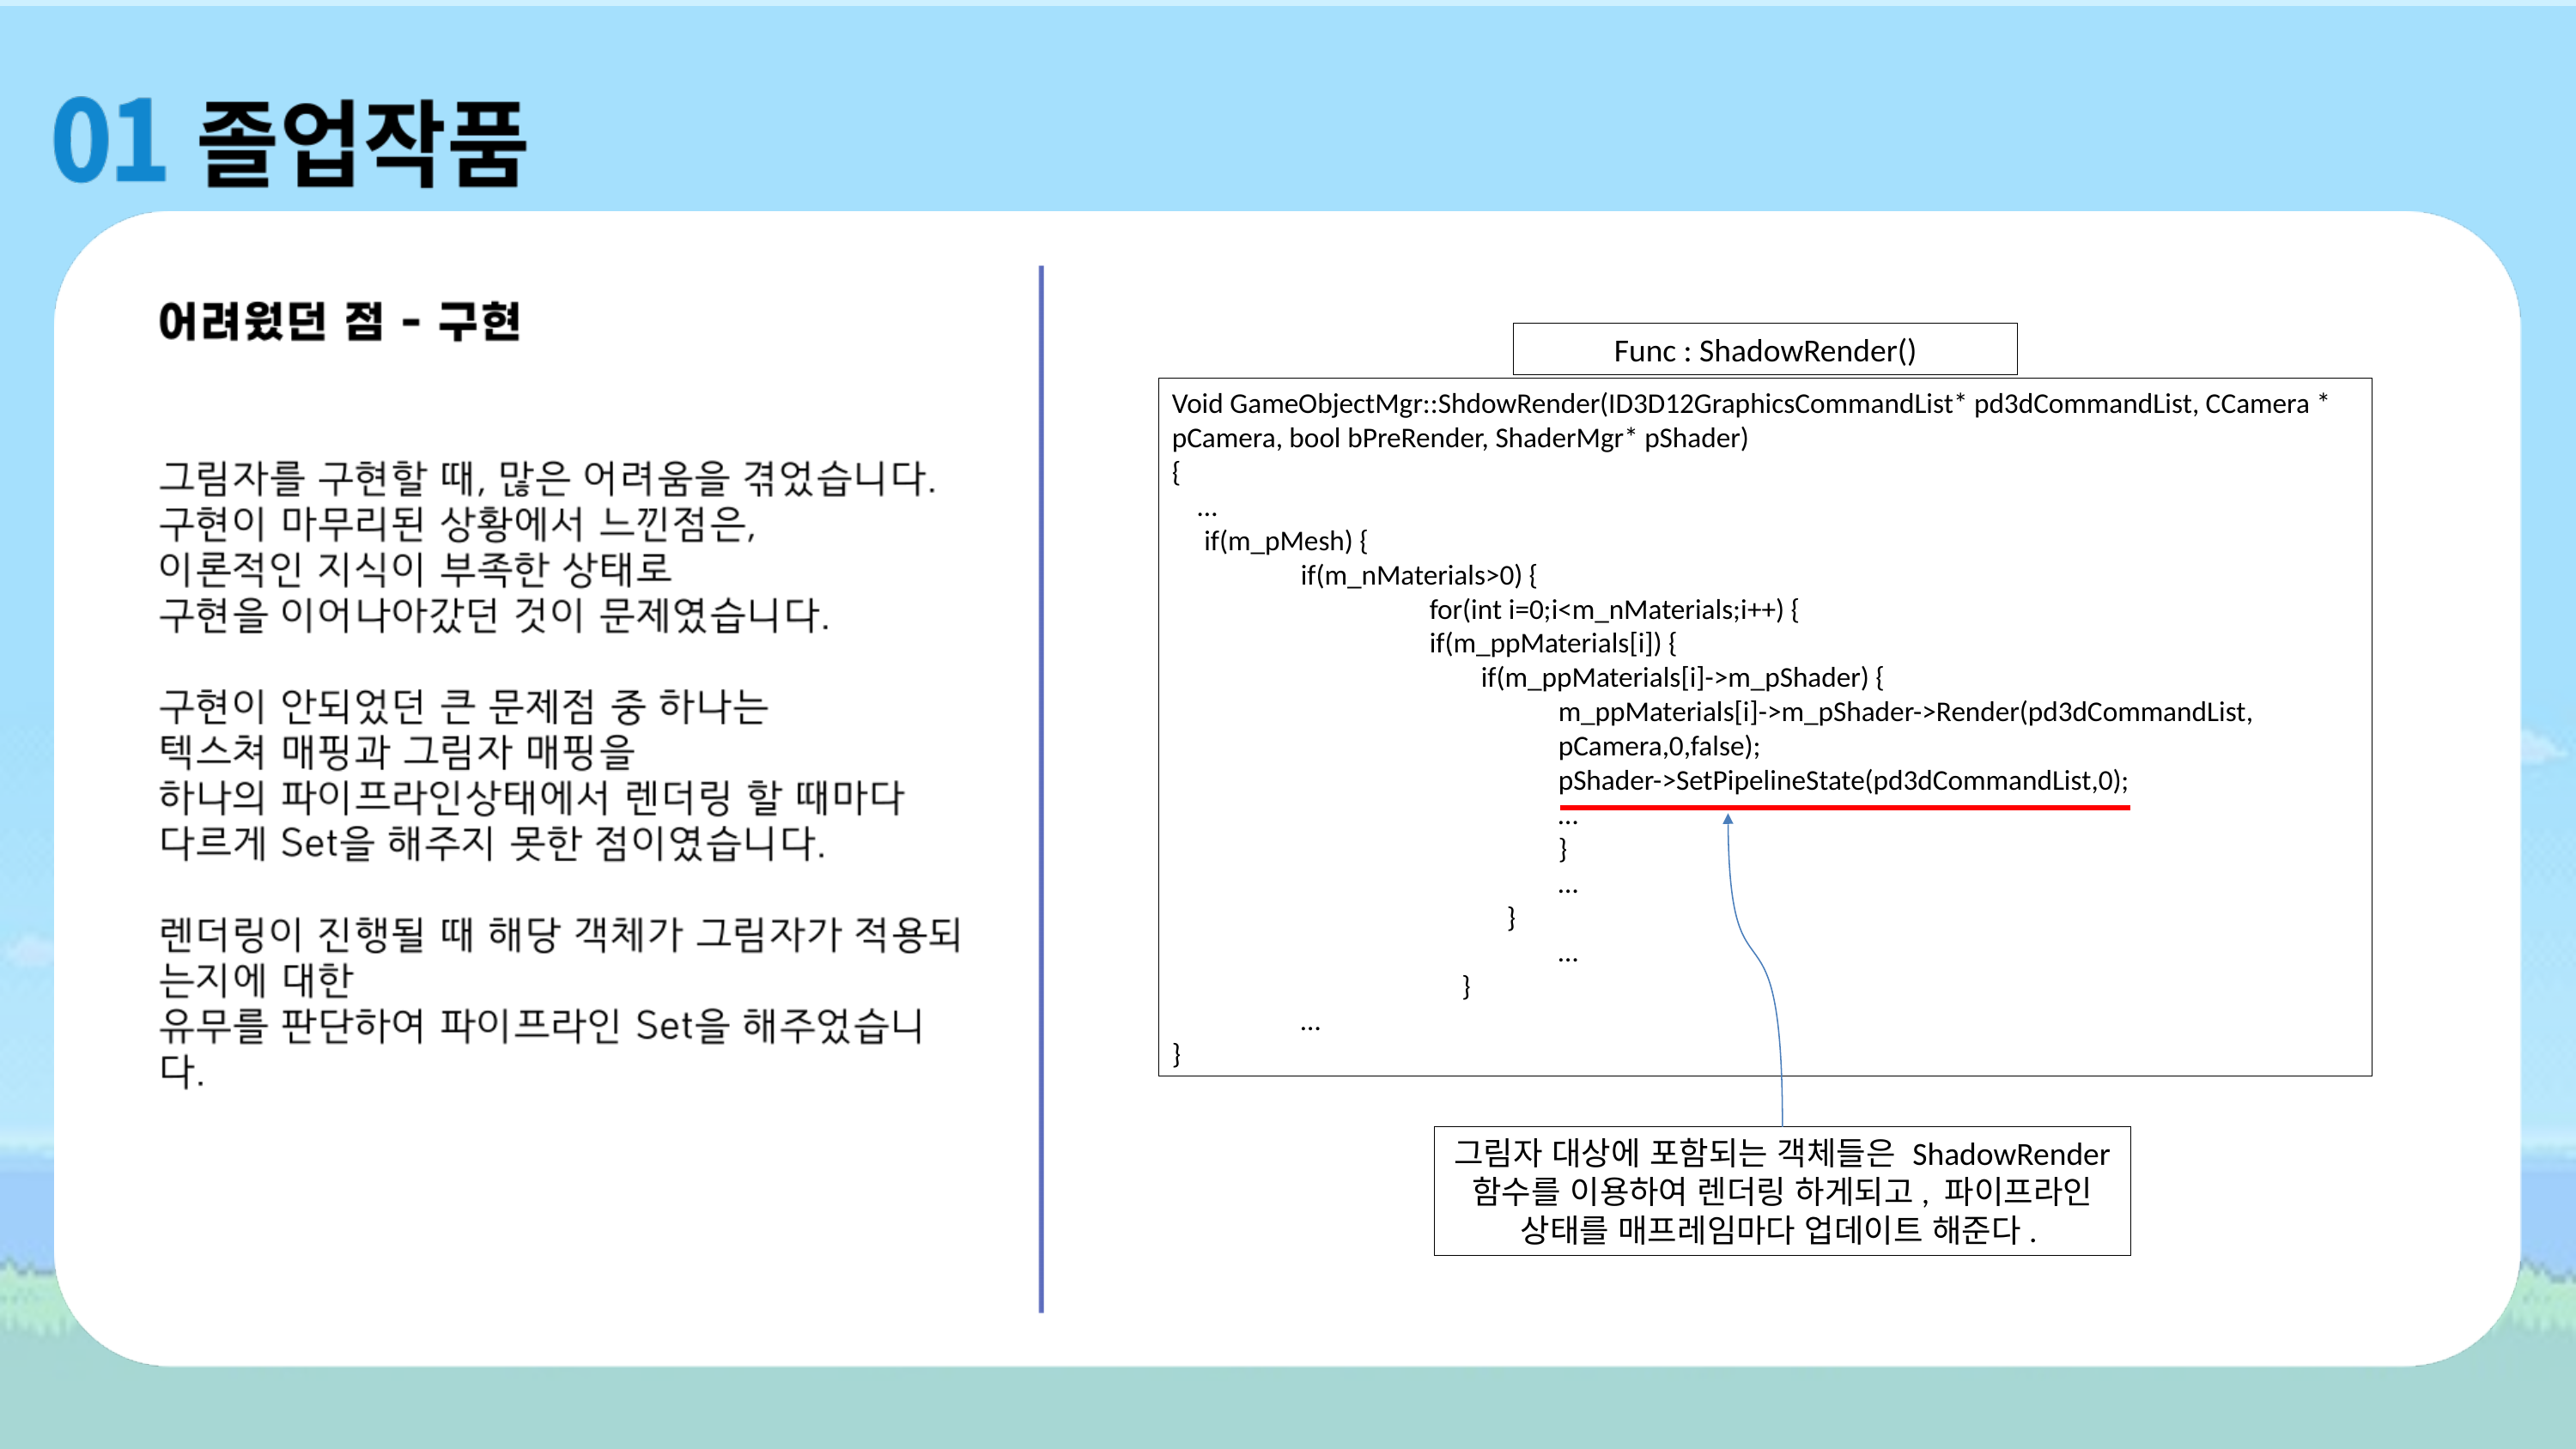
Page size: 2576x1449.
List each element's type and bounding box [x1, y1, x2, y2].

text_box [517, 786, 1565, 792]
text_box [53, 211, 2522, 1367]
text_box [1598, 943, 1913, 997]
picture [144, 434, 995, 1127]
picture [15, 21, 632, 318]
picture [143, 276, 564, 397]
text_box [0, 0, 2576, 1449]
